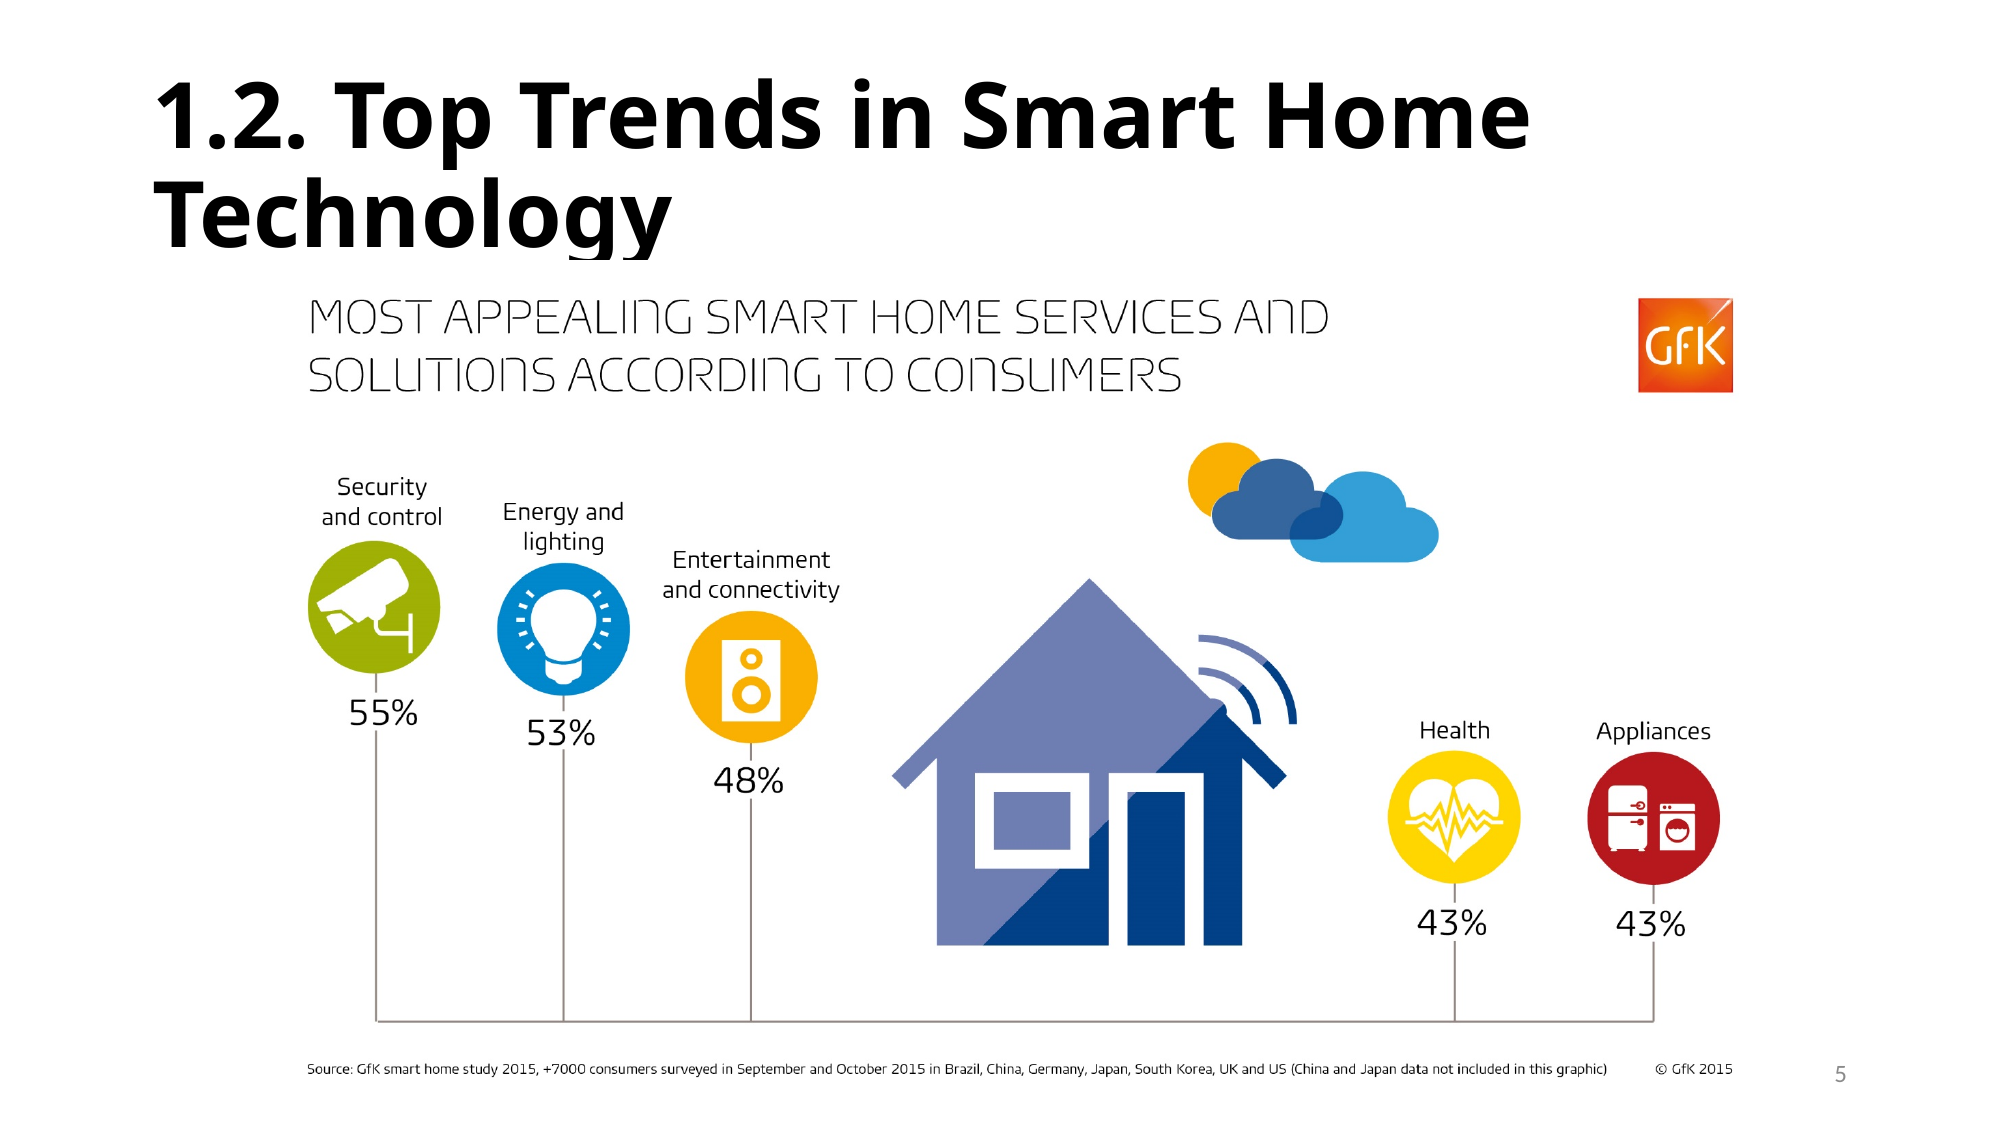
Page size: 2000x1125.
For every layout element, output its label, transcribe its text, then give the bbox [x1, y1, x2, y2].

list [231, 260, 1770, 1103]
slide_number 5 [1770, 1042, 1863, 1103]
title 1.2. Top Trends in Smart Home Technology [137, 59, 1863, 278]
